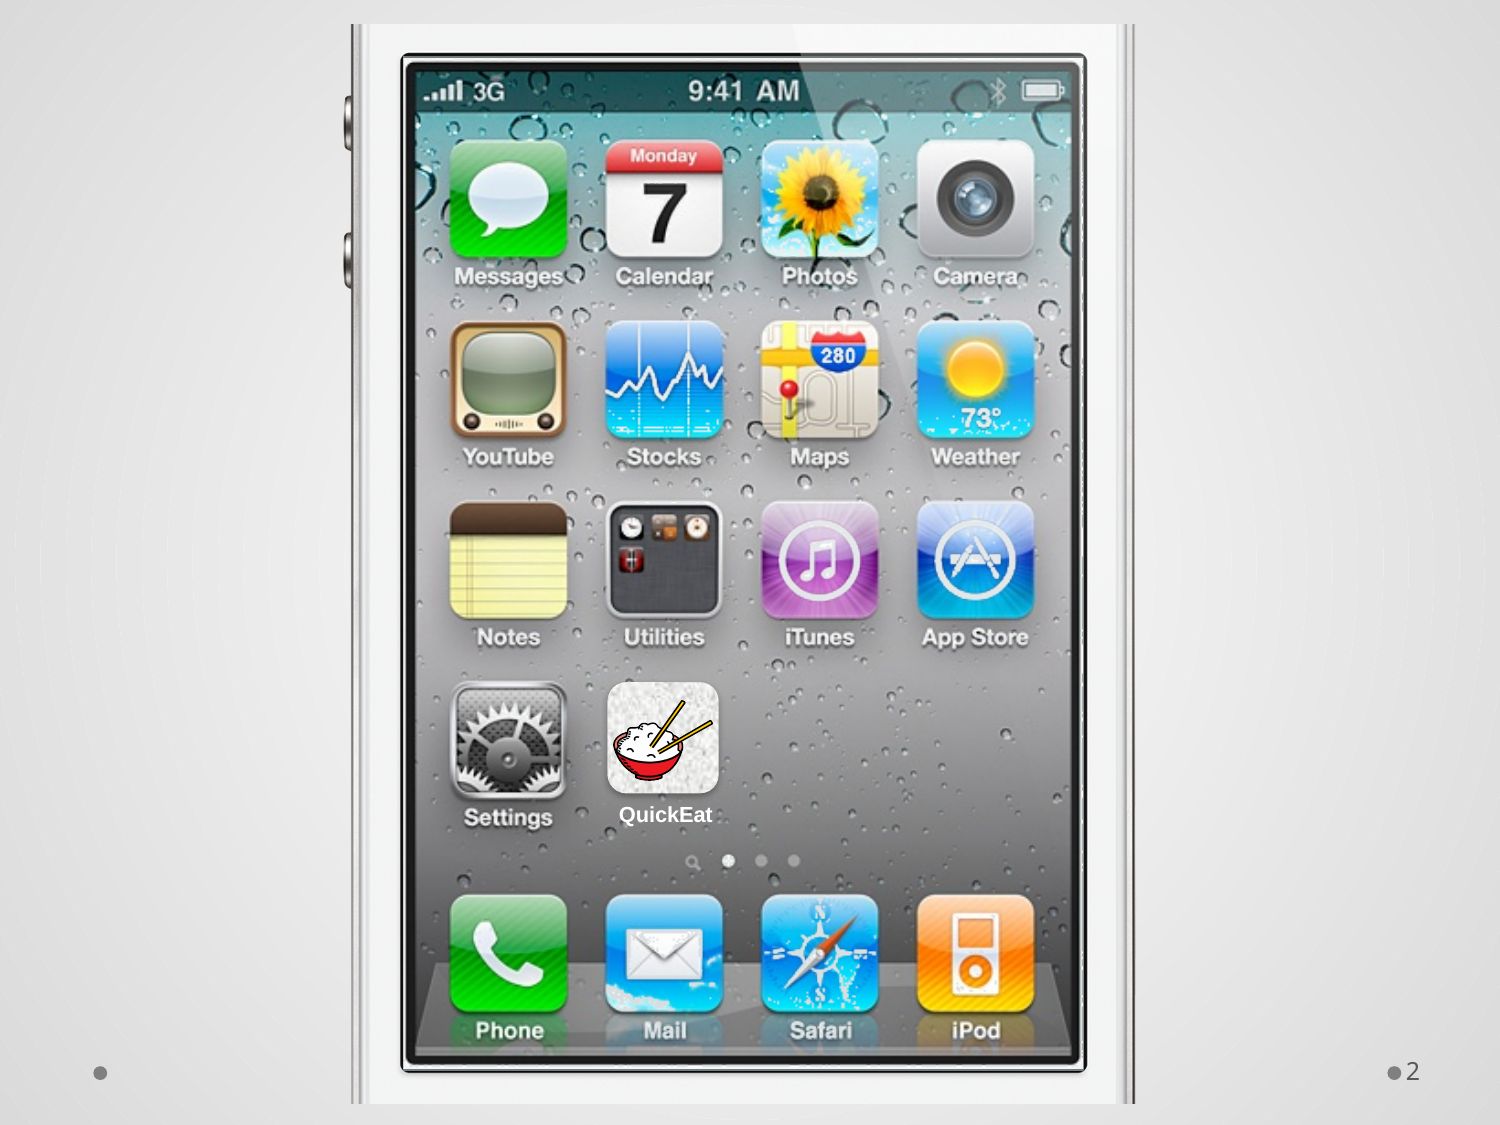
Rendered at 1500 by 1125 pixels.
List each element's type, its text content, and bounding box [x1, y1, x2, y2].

picture [403, 58, 1084, 1069]
slide_number 2 [1401, 1042, 1494, 1103]
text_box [306, 24, 1183, 1104]
